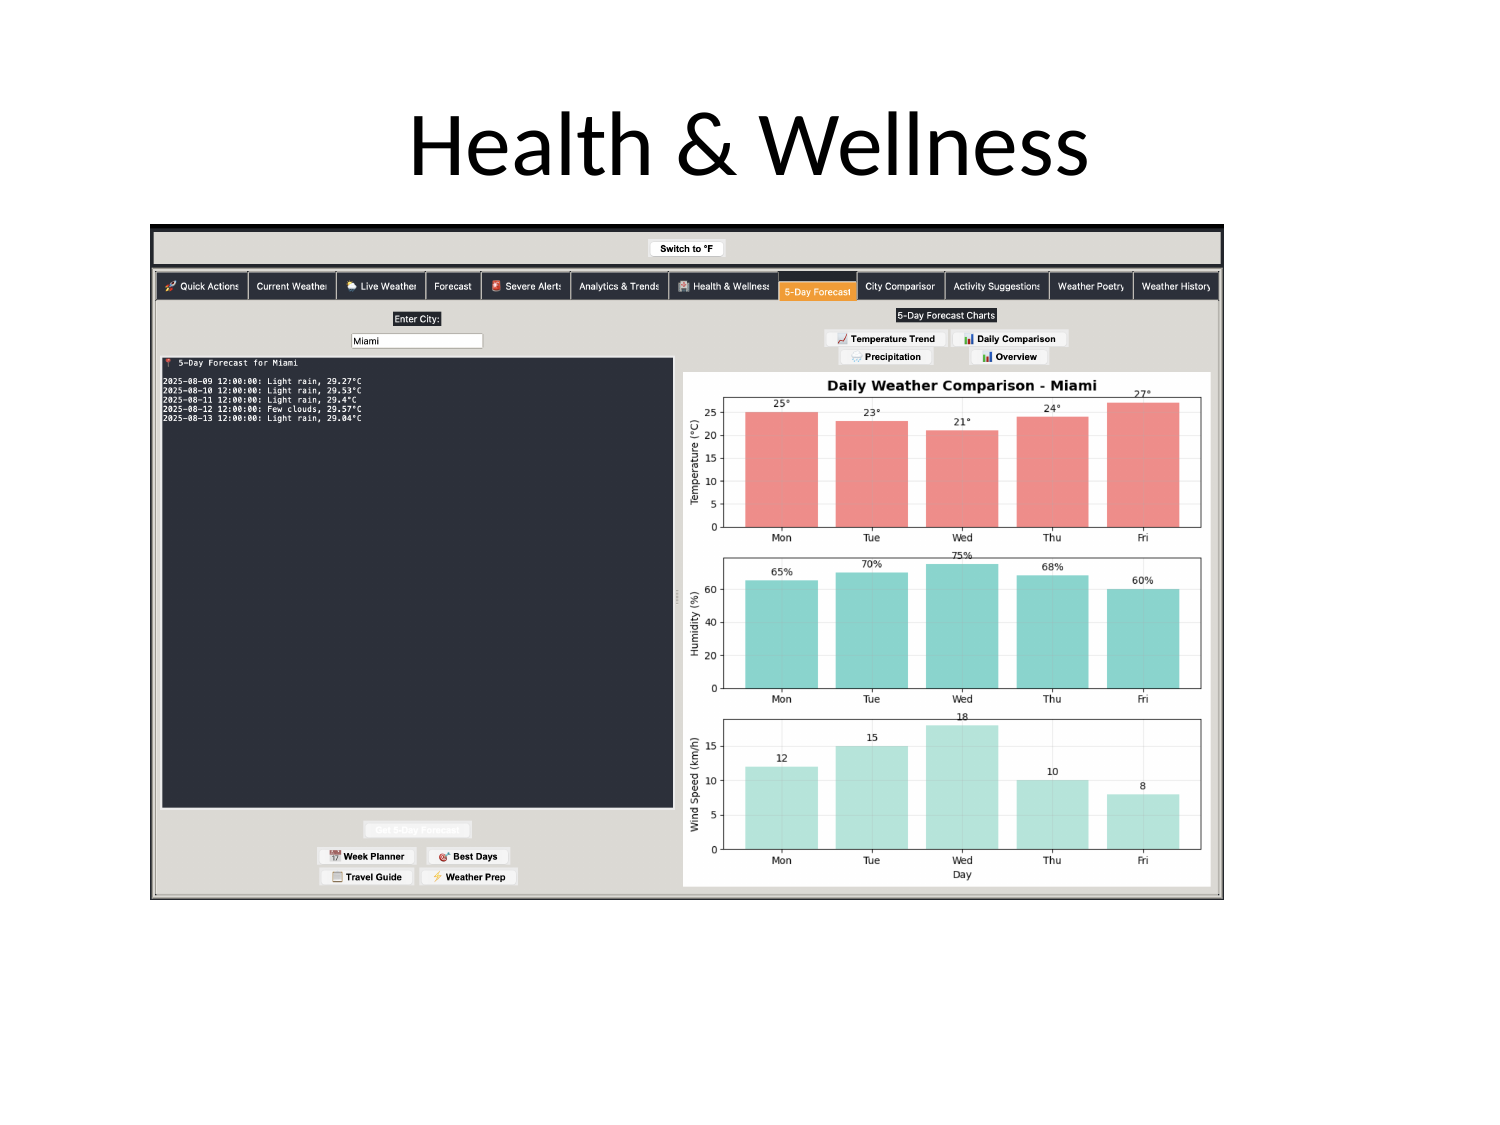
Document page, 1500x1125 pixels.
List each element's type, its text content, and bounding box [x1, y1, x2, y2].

title Health & Wellness [75, 45, 1425, 233]
picture [149, 224, 1224, 901]
